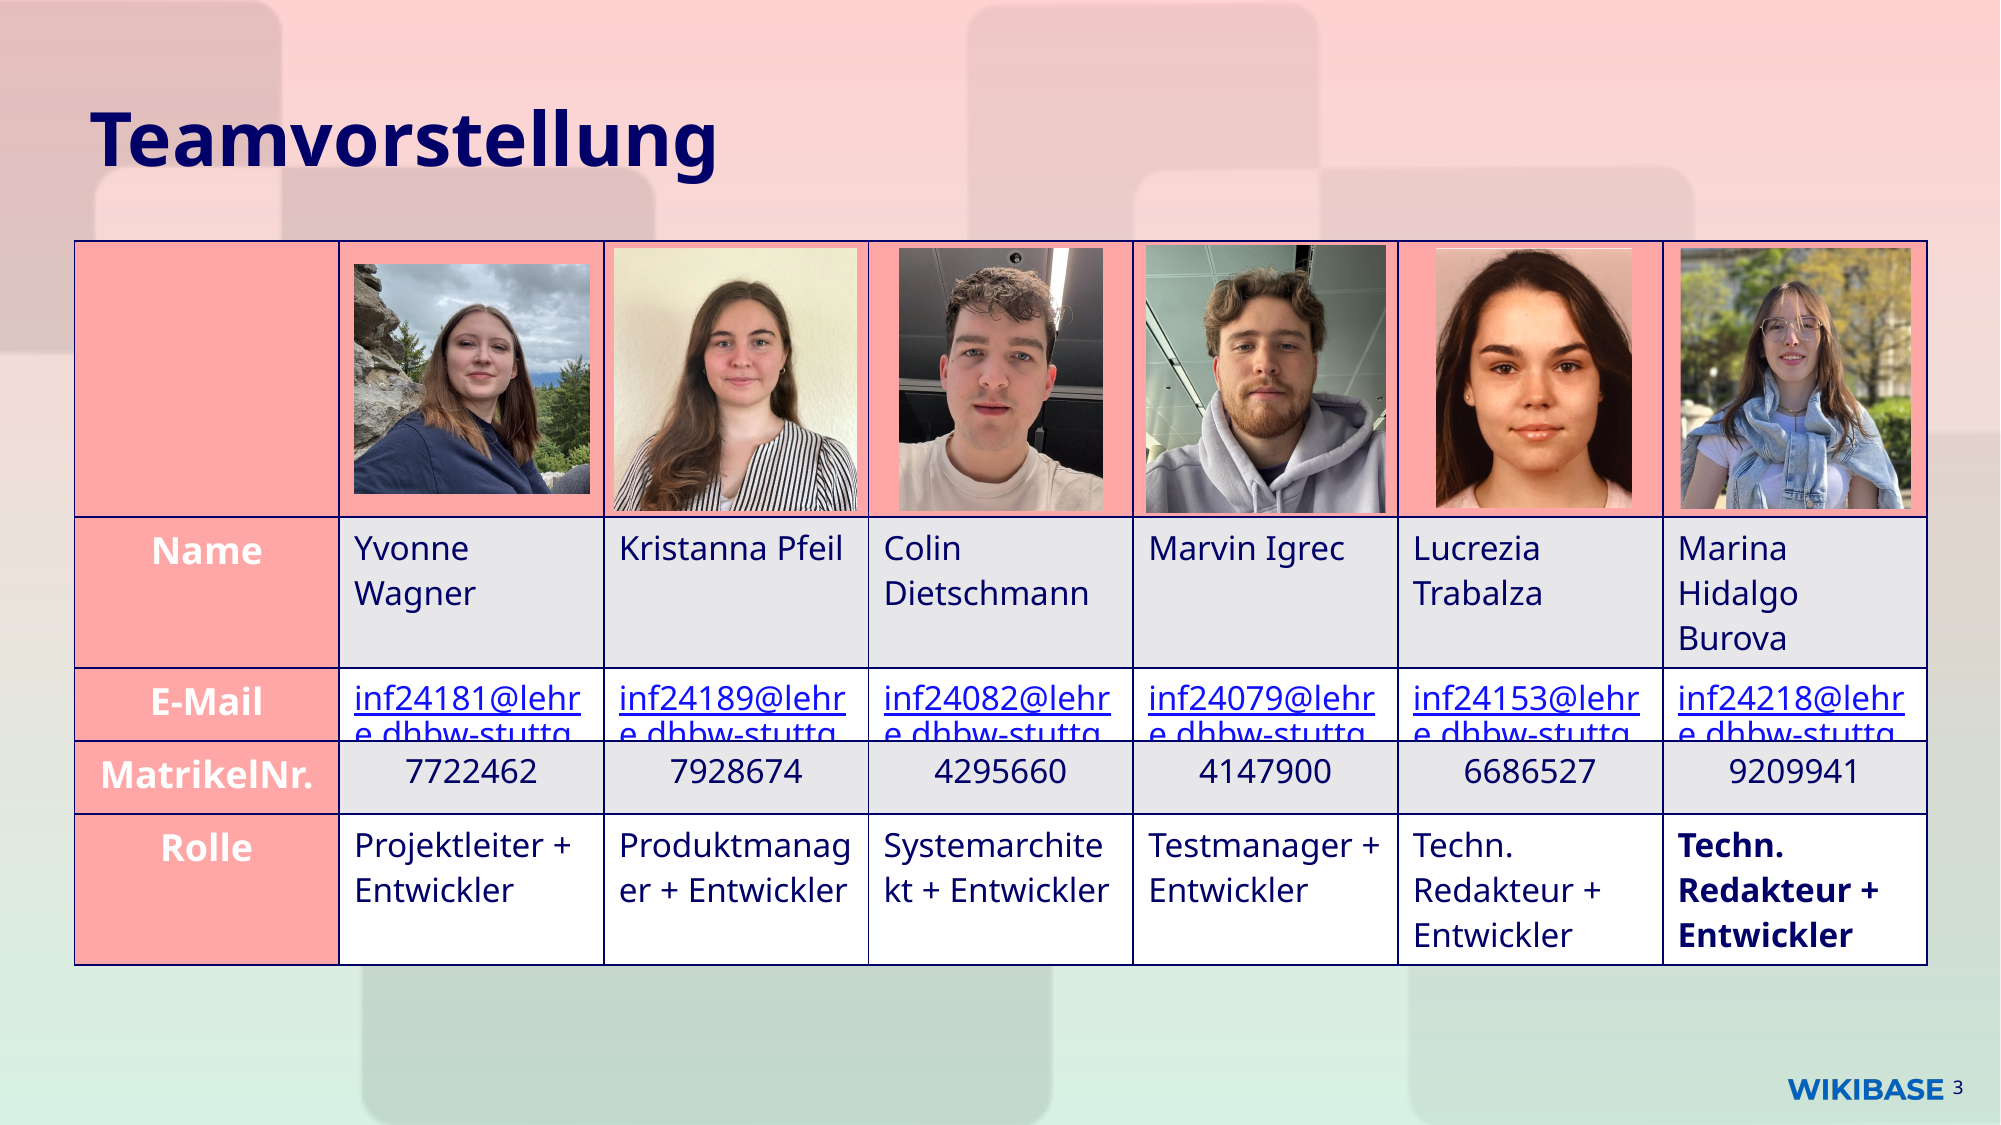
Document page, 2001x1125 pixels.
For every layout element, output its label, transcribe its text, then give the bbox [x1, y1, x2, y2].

table_cell inf24153@lehre.dhbw-stuttgart.de [1399, 669, 1662, 740]
table_header [340, 242, 603, 516]
table_header [1134, 242, 1397, 516]
table_cell 9209941 [1664, 742, 1926, 813]
table_cell Testmanager + Entwickler [1134, 815, 1397, 964]
table_cell Kristanna Pfeil [605, 518, 868, 667]
table_cell inf24189@lehre.dhbw-stuttgart.de [605, 669, 868, 740]
table_header [605, 242, 868, 516]
table_header [869, 242, 1132, 516]
table_header [1664, 242, 1926, 516]
picture [1146, 244, 1386, 513]
table_cell Yvonne Wagner [340, 518, 603, 667]
table_cell 7722462 [340, 742, 603, 813]
table_cell Name [75, 518, 338, 667]
table_cell inf24218@lehre.dhbw-stuttgart.de [1664, 669, 1926, 740]
table_cell E-Mail [75, 669, 338, 740]
table_cell Produktmanager + Entwickler [605, 815, 868, 964]
table_cell Projektleiter + Entwickler [340, 815, 603, 964]
picture [899, 248, 1103, 511]
picture [1780, 1072, 1908, 1105]
table_cell inf24079@lehre.dhbw-stuttgart.de [1134, 669, 1397, 740]
table_cell 4295660 [869, 742, 1132, 813]
table_cell 4147900 [1134, 742, 1397, 813]
picture [354, 264, 590, 495]
slide_number 3 [1908, 1058, 1979, 1119]
table_cell Lucrezia Trabalza [1399, 518, 1662, 667]
table_cell MatrikelNr. [75, 742, 338, 813]
table_cell inf24181@lehre.dhbw-stuttgart.de [340, 669, 603, 740]
table_cell Techn. Redakteur + Entwickler [1664, 815, 1926, 964]
table_cell 7928674 [605, 742, 868, 813]
table_cell Marvin Igrec [1134, 518, 1397, 667]
table_cell Techn. Redakteur + Entwickler [1399, 815, 1662, 964]
picture [1436, 248, 1632, 508]
table_cell 6686527 [1399, 742, 1662, 813]
table_cell Colin Dietschmann [869, 518, 1132, 667]
table_header [1399, 242, 1662, 516]
table_cell Rolle [75, 815, 338, 964]
table_cell Systemarchitekt + Entwickler [869, 815, 1132, 964]
picture [1680, 248, 1911, 509]
table_cell inf24082@lehre.dhbw-stuttgart.de [869, 669, 1132, 740]
table_cell Marina Hidalgo Burova [1664, 518, 1926, 667]
table_header [75, 242, 338, 516]
picture [614, 248, 857, 511]
title Teamvorstellung [74, 94, 1823, 240]
